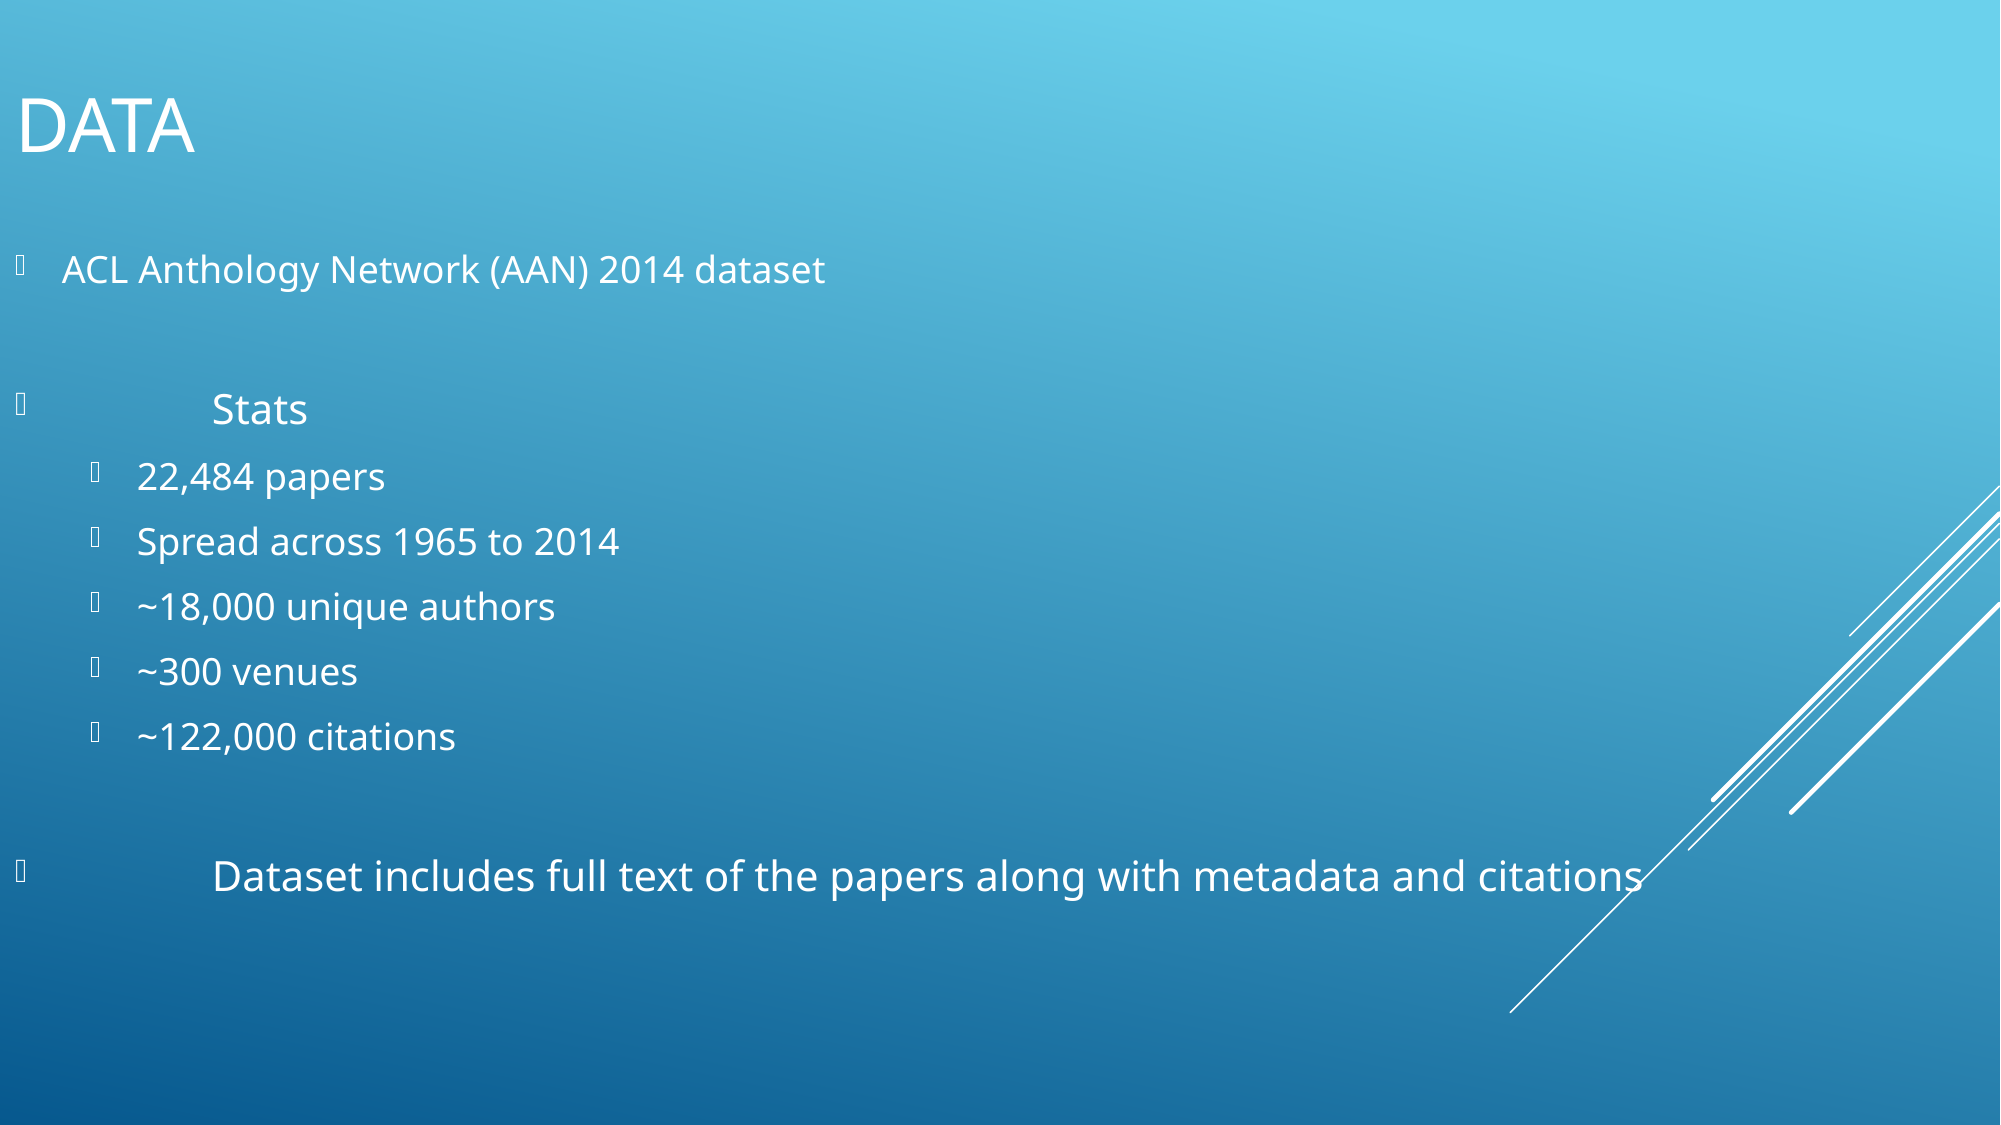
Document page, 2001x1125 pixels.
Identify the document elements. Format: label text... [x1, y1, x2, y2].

title Data [0, 7, 2000, 238]
list ACL Anthology Network (AAN) 2014 dataset Stats 22,484 papers Spread across 1965 to 2014 ~18,000 unique authors ~300 venues ~122,000 citations Dataset includes full text of the papers along with metadata and citations [0, 238, 2000, 1125]
